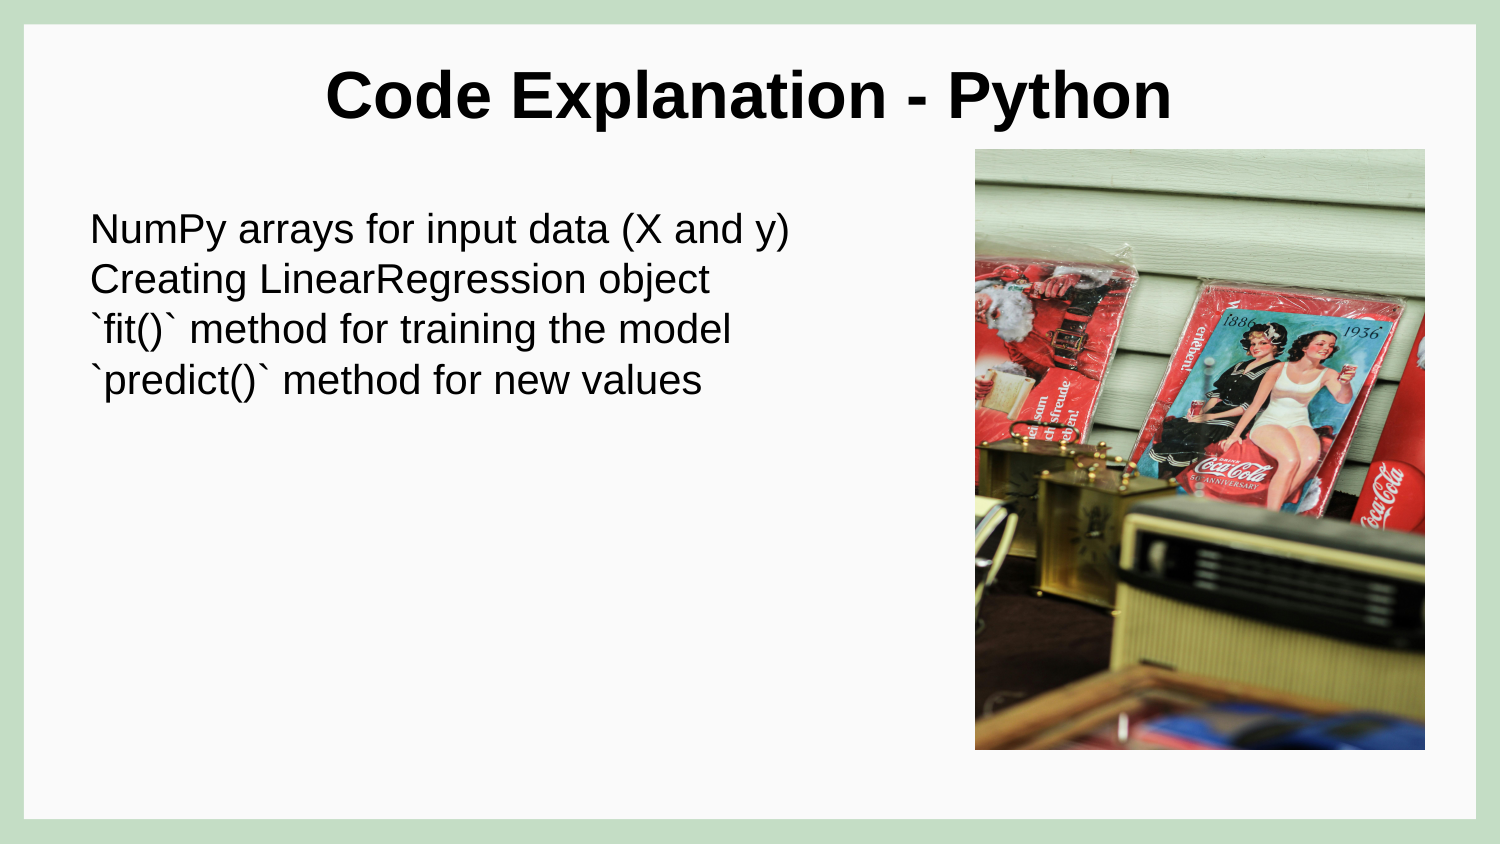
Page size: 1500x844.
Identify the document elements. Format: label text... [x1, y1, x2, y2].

picture [974, 149, 1425, 750]
text_box Code Explanation - Python [310, 44, 1189, 140]
text_box NumPy arrays for input data (X and y) Creating LinearRegression object `fit()` method for training the model `predict()` method for new values [74, 149, 974, 410]
